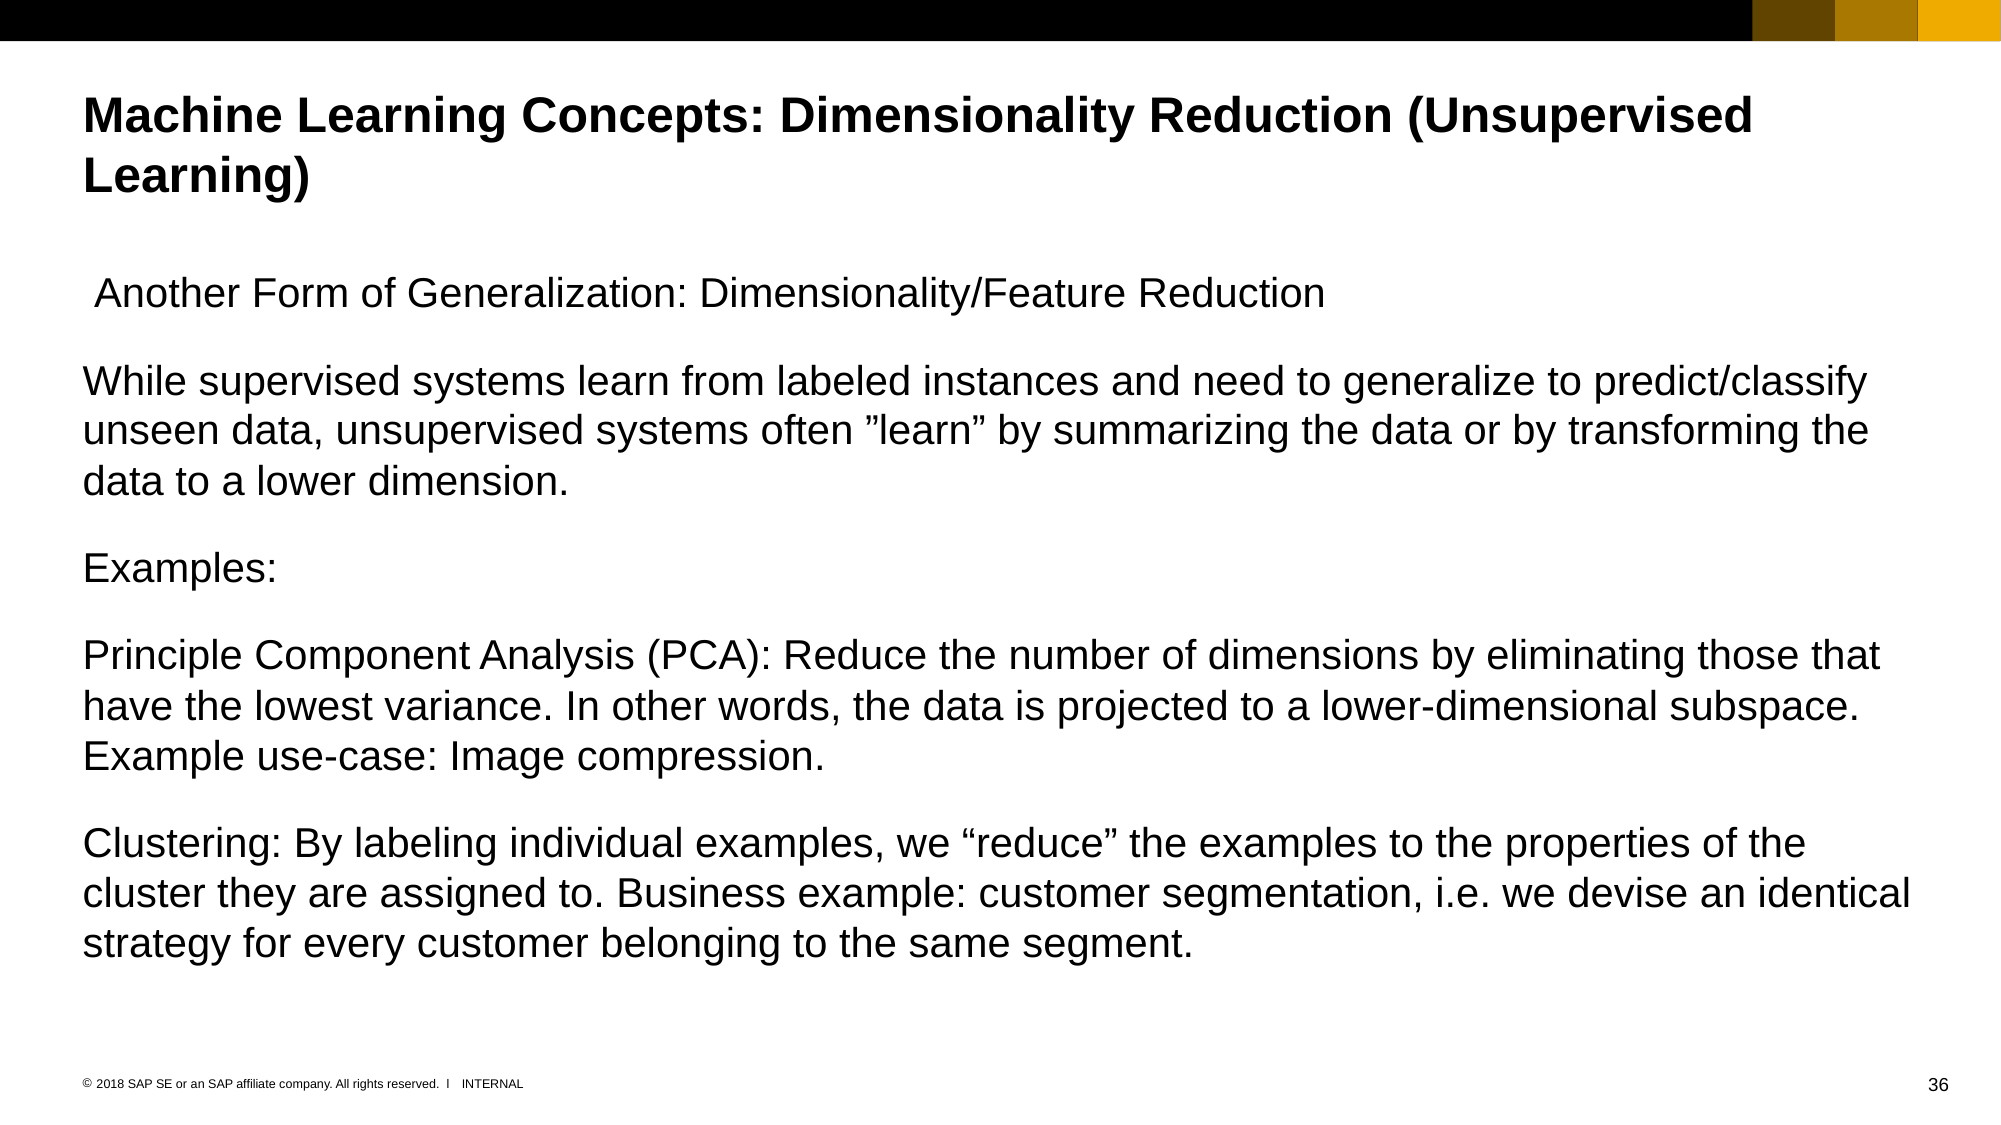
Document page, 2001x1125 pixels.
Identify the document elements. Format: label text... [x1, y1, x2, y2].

title Machine Learning Concepts: Dimensionality Reduction (Unsupervised Learning) [82, 82, 1918, 204]
list Another Form of Generalization: Dimensionality/Feature Reduction While supervised systems learn from labeled instances and need to generalize to predict/classify unseen data, unsupervised systems often ”learn” by summarizing the data or by transforming the data to a lower dimension. Examples: Principle Component Analysis (PCA): Reduce the number of dimensions by eliminating those that have the lowest variance. In other words, the data is projected to a lower-dimensional subspace. Example use-case: Image compression. Clustering: By labeling individual examples, we “reduce” the examples to the properties of the cluster they are assigned to. Business example: customer segmentation, i.e. we devise an identical strategy for every customer belonging to the same segment. [82, 265, 1918, 1040]
